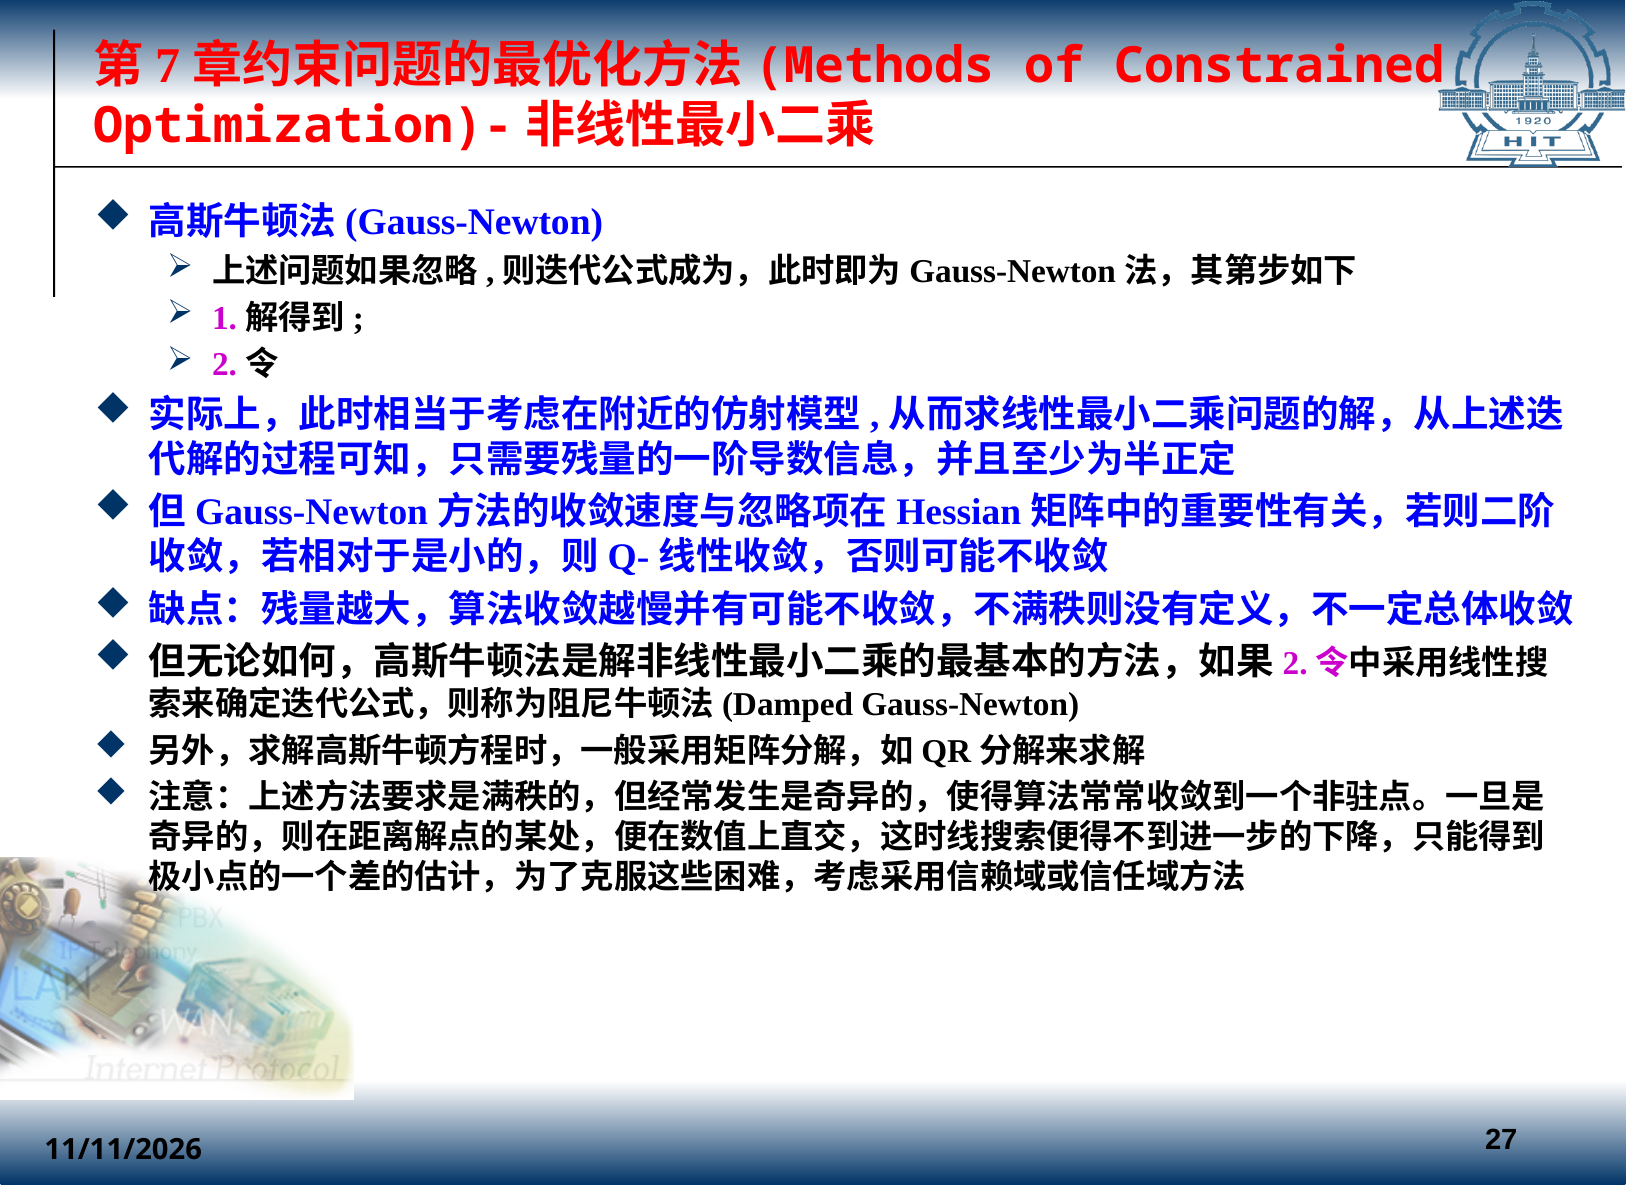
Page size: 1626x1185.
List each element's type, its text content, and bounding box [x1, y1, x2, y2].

picture [1438, 1, 1626, 167]
title 第7章约束问题的最优化方法(Methods of Constrained Optimization)-非线性最小二乘 [78, 29, 1498, 155]
picture [0, 857, 354, 1100]
